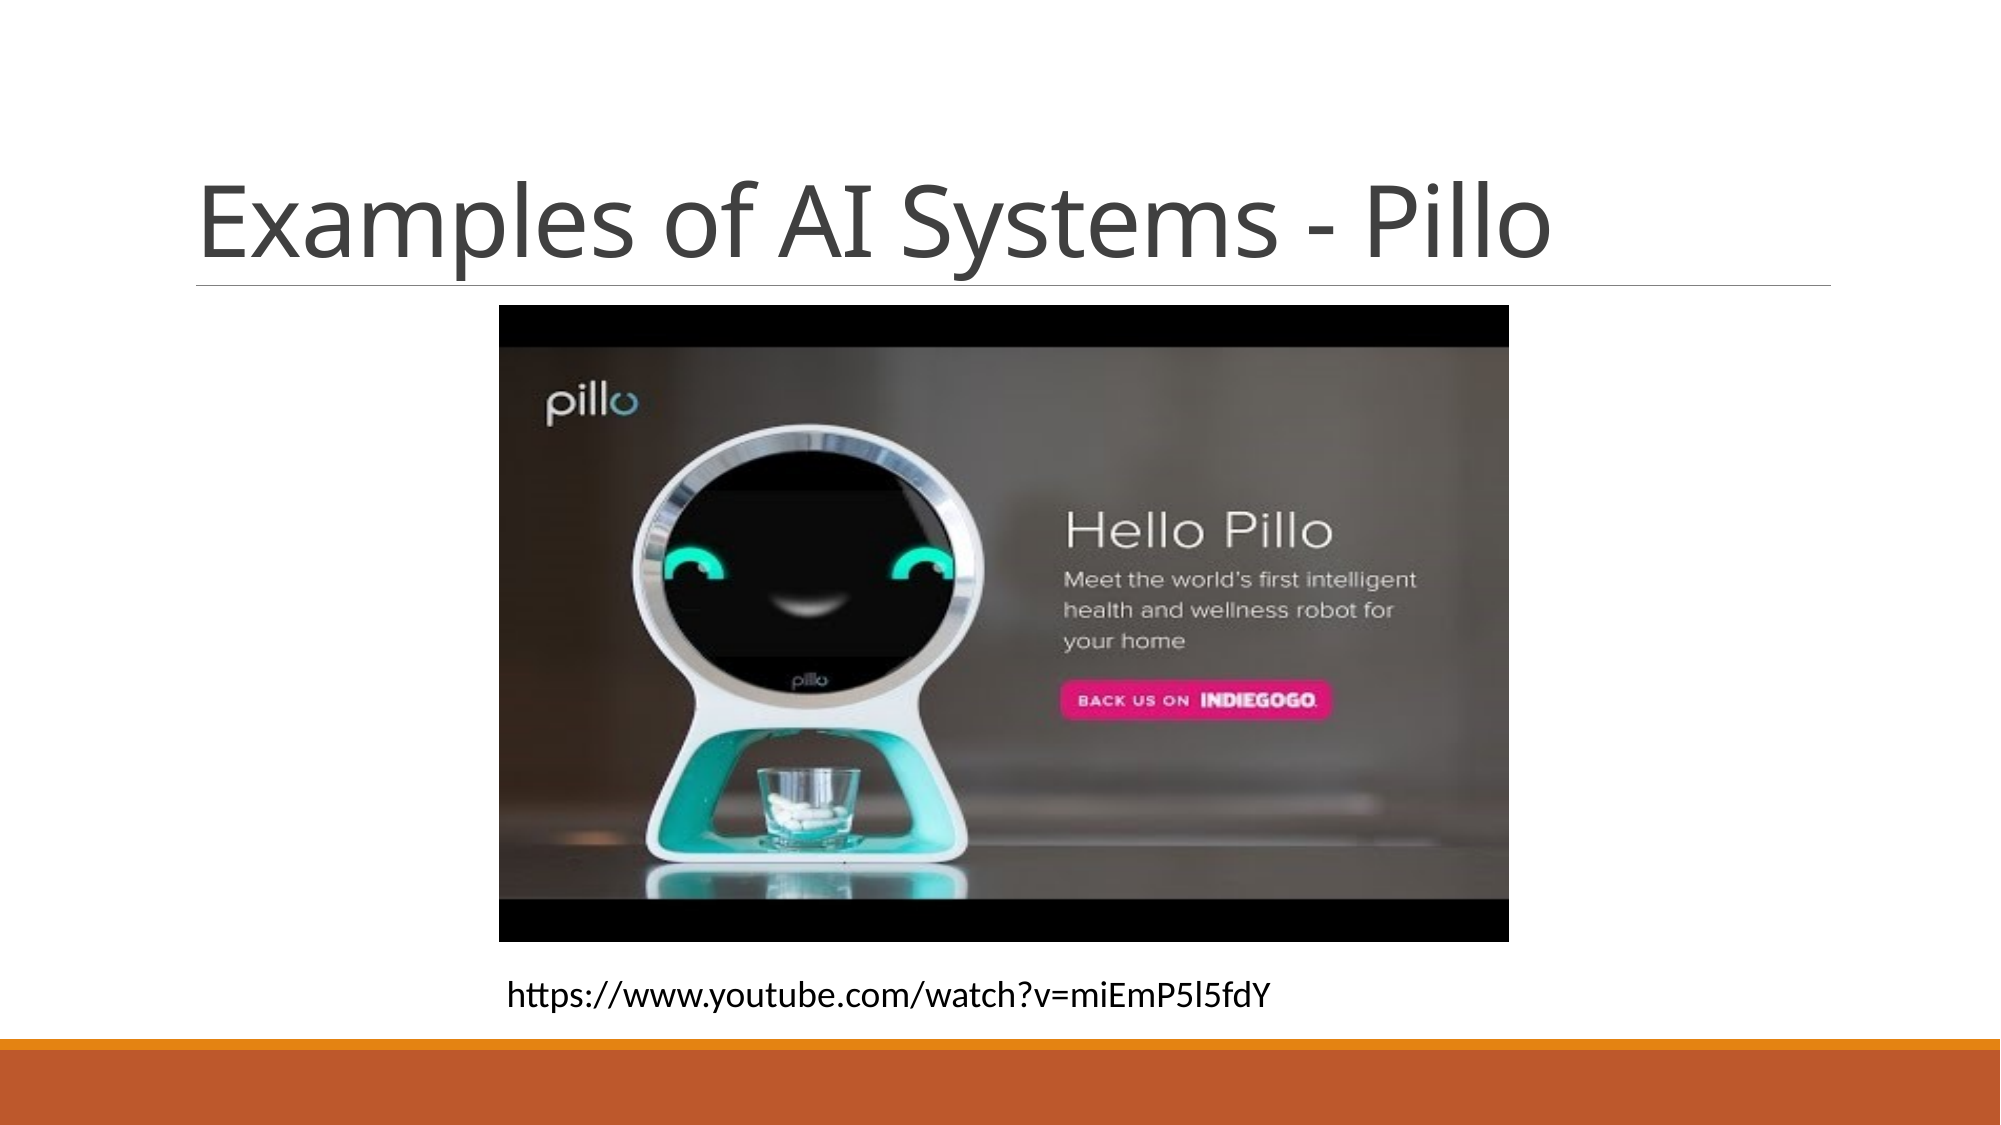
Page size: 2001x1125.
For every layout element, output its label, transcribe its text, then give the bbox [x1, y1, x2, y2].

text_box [497, 304, 1510, 943]
title Examples of AI Systems - Pillo [180, 47, 1830, 285]
text_box https://www.youtube.com/watch?v=miEmP5l5fdY [491, 962, 1287, 1023]
